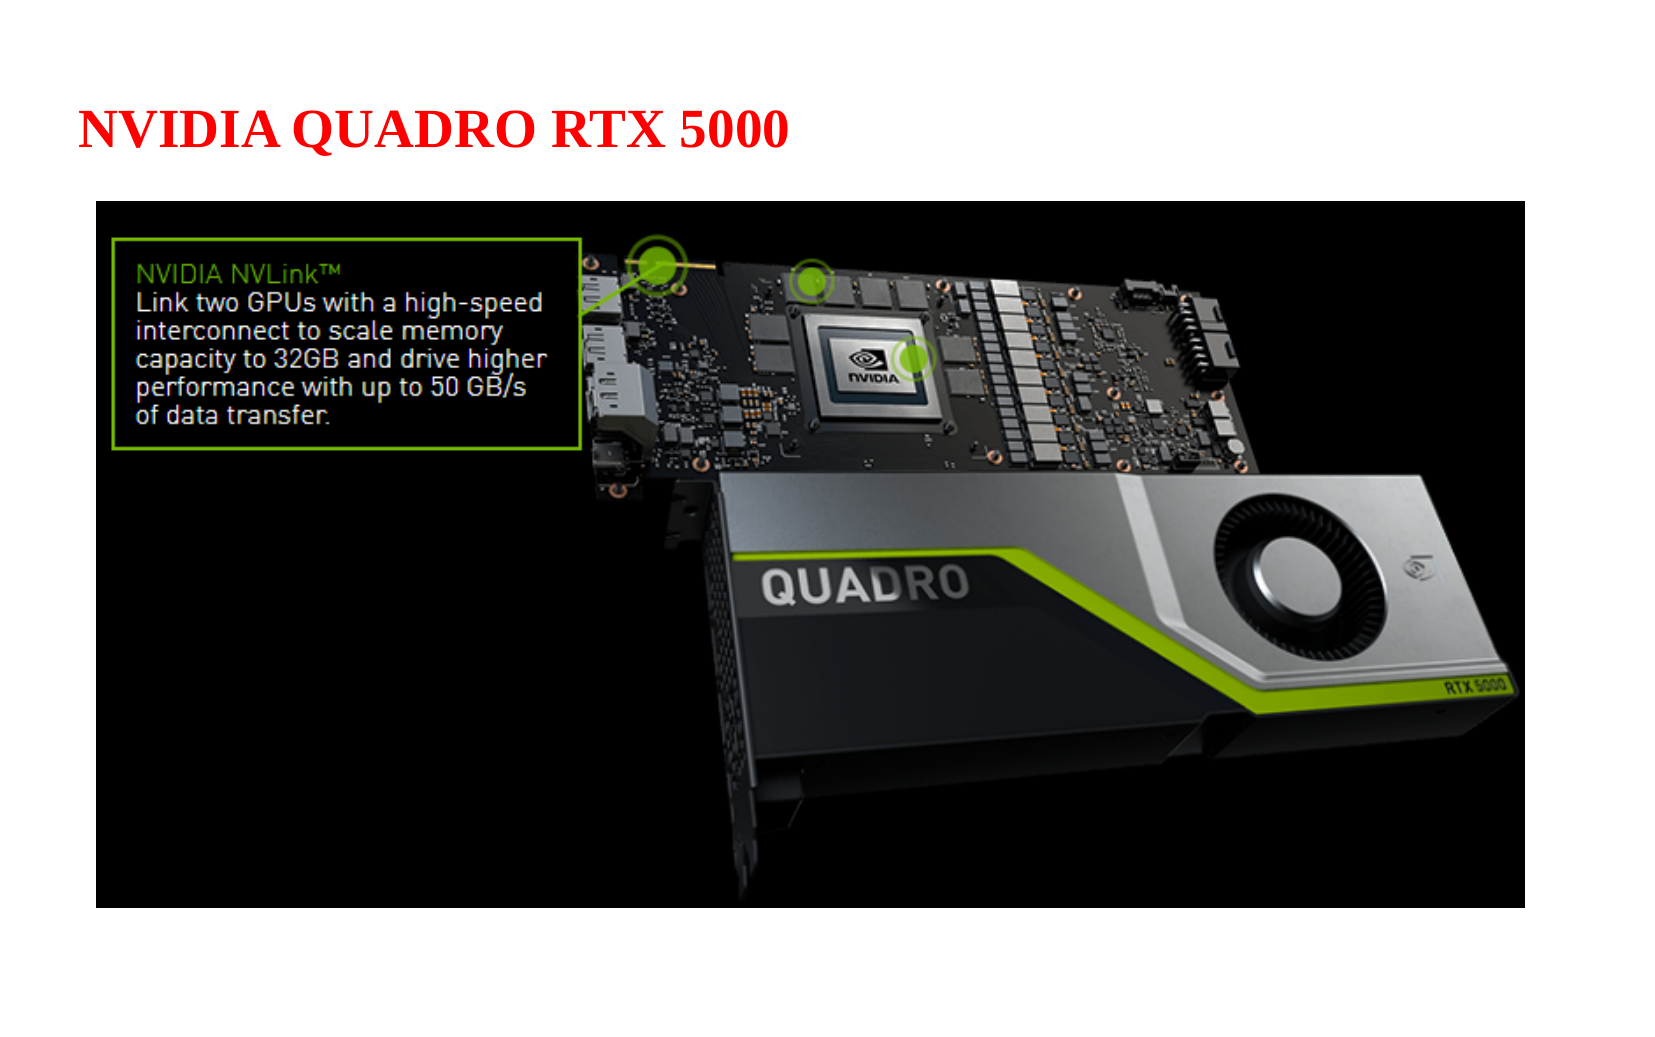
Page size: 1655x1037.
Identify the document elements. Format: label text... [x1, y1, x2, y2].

picture [96, 201, 1525, 908]
title NVIDIA QUADRO RTX 5000 [78, 91, 1505, 159]
